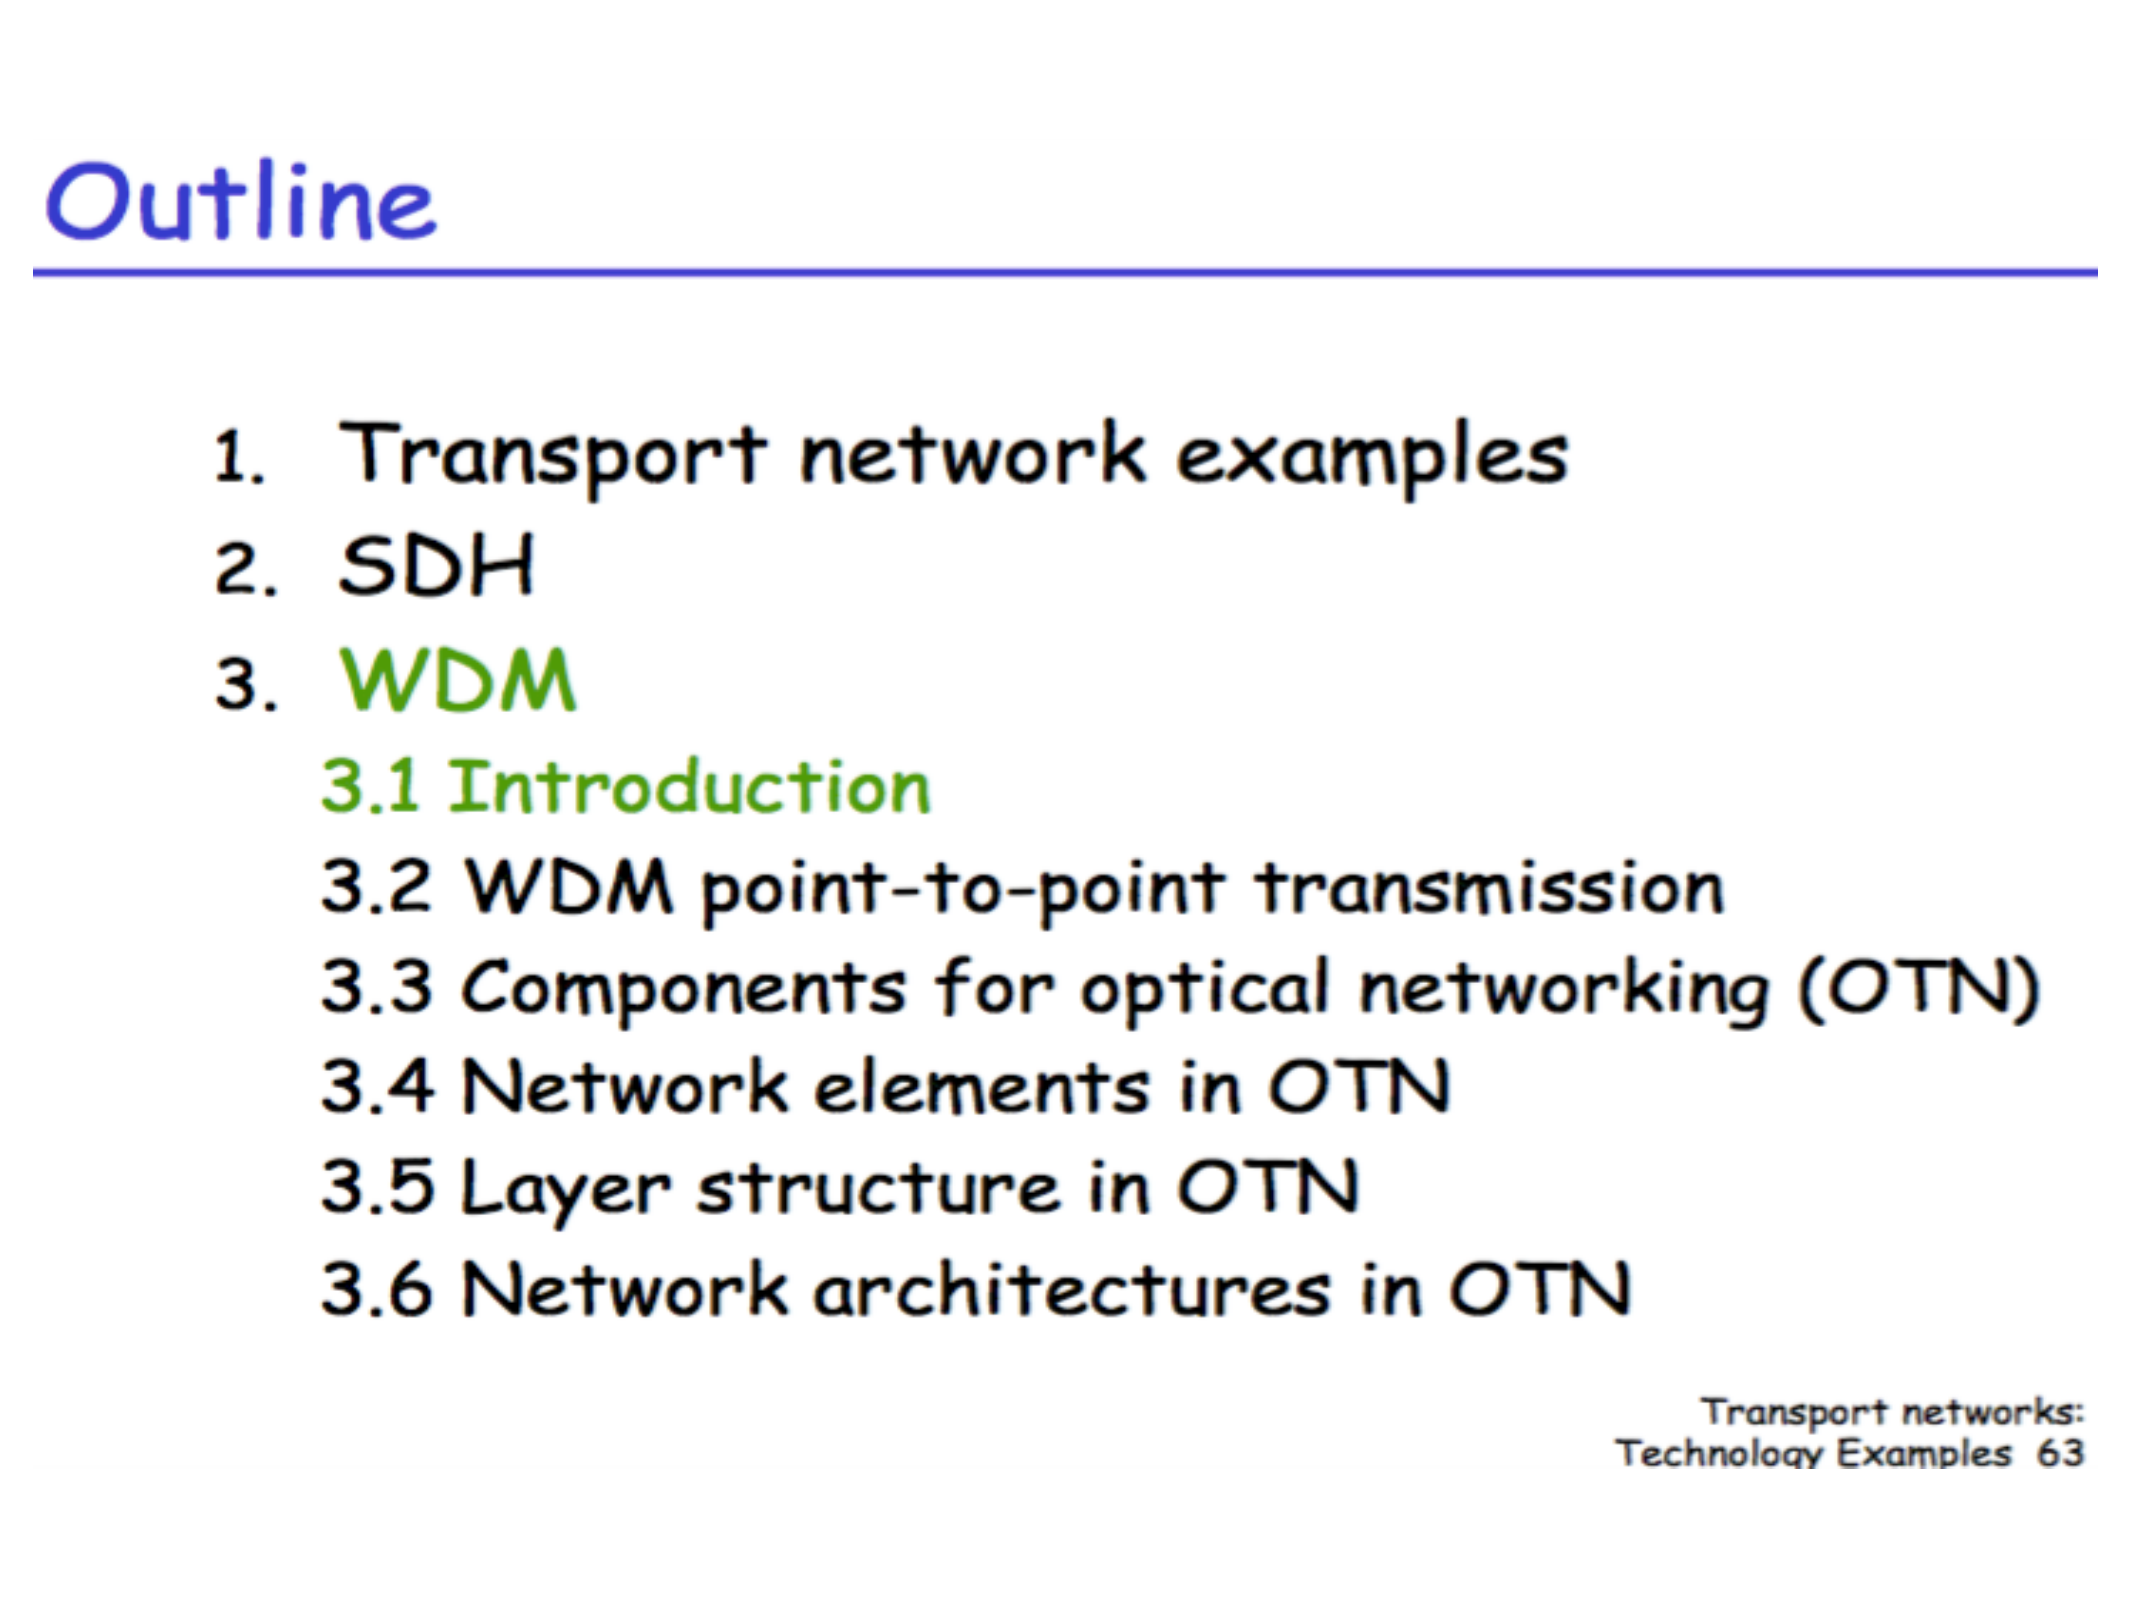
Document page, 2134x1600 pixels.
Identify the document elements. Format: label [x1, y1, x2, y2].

picture [32, 138, 2098, 1470]
